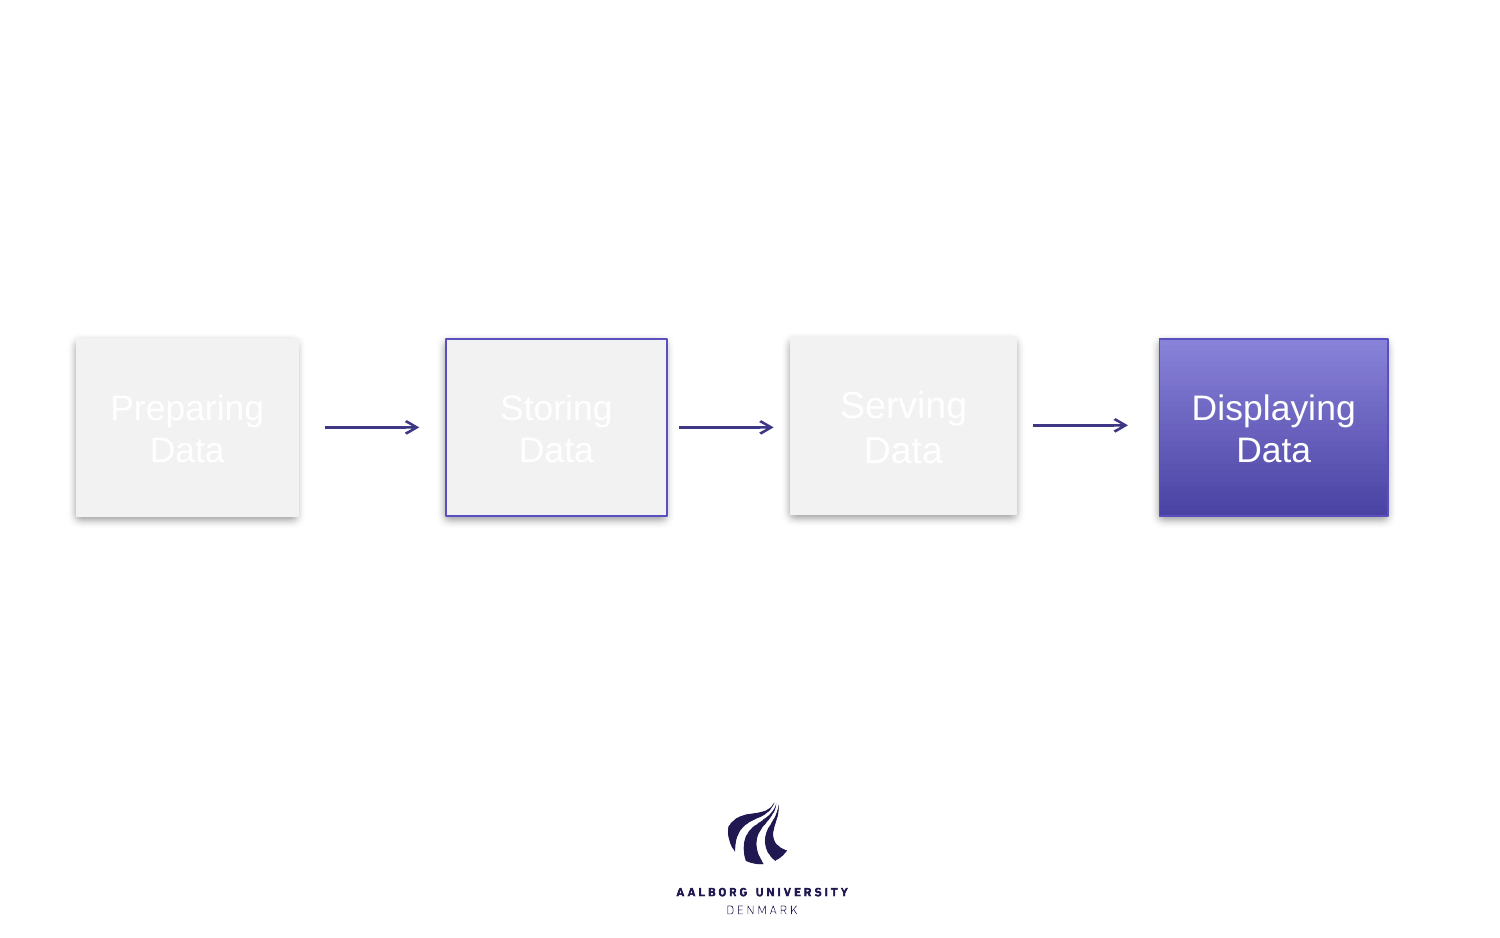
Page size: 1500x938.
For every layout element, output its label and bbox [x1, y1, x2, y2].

picture [661, 788, 863, 929]
text_box [790, 336, 1389, 517]
list [75, 218, 1425, 788]
text_box [76, 338, 668, 517]
